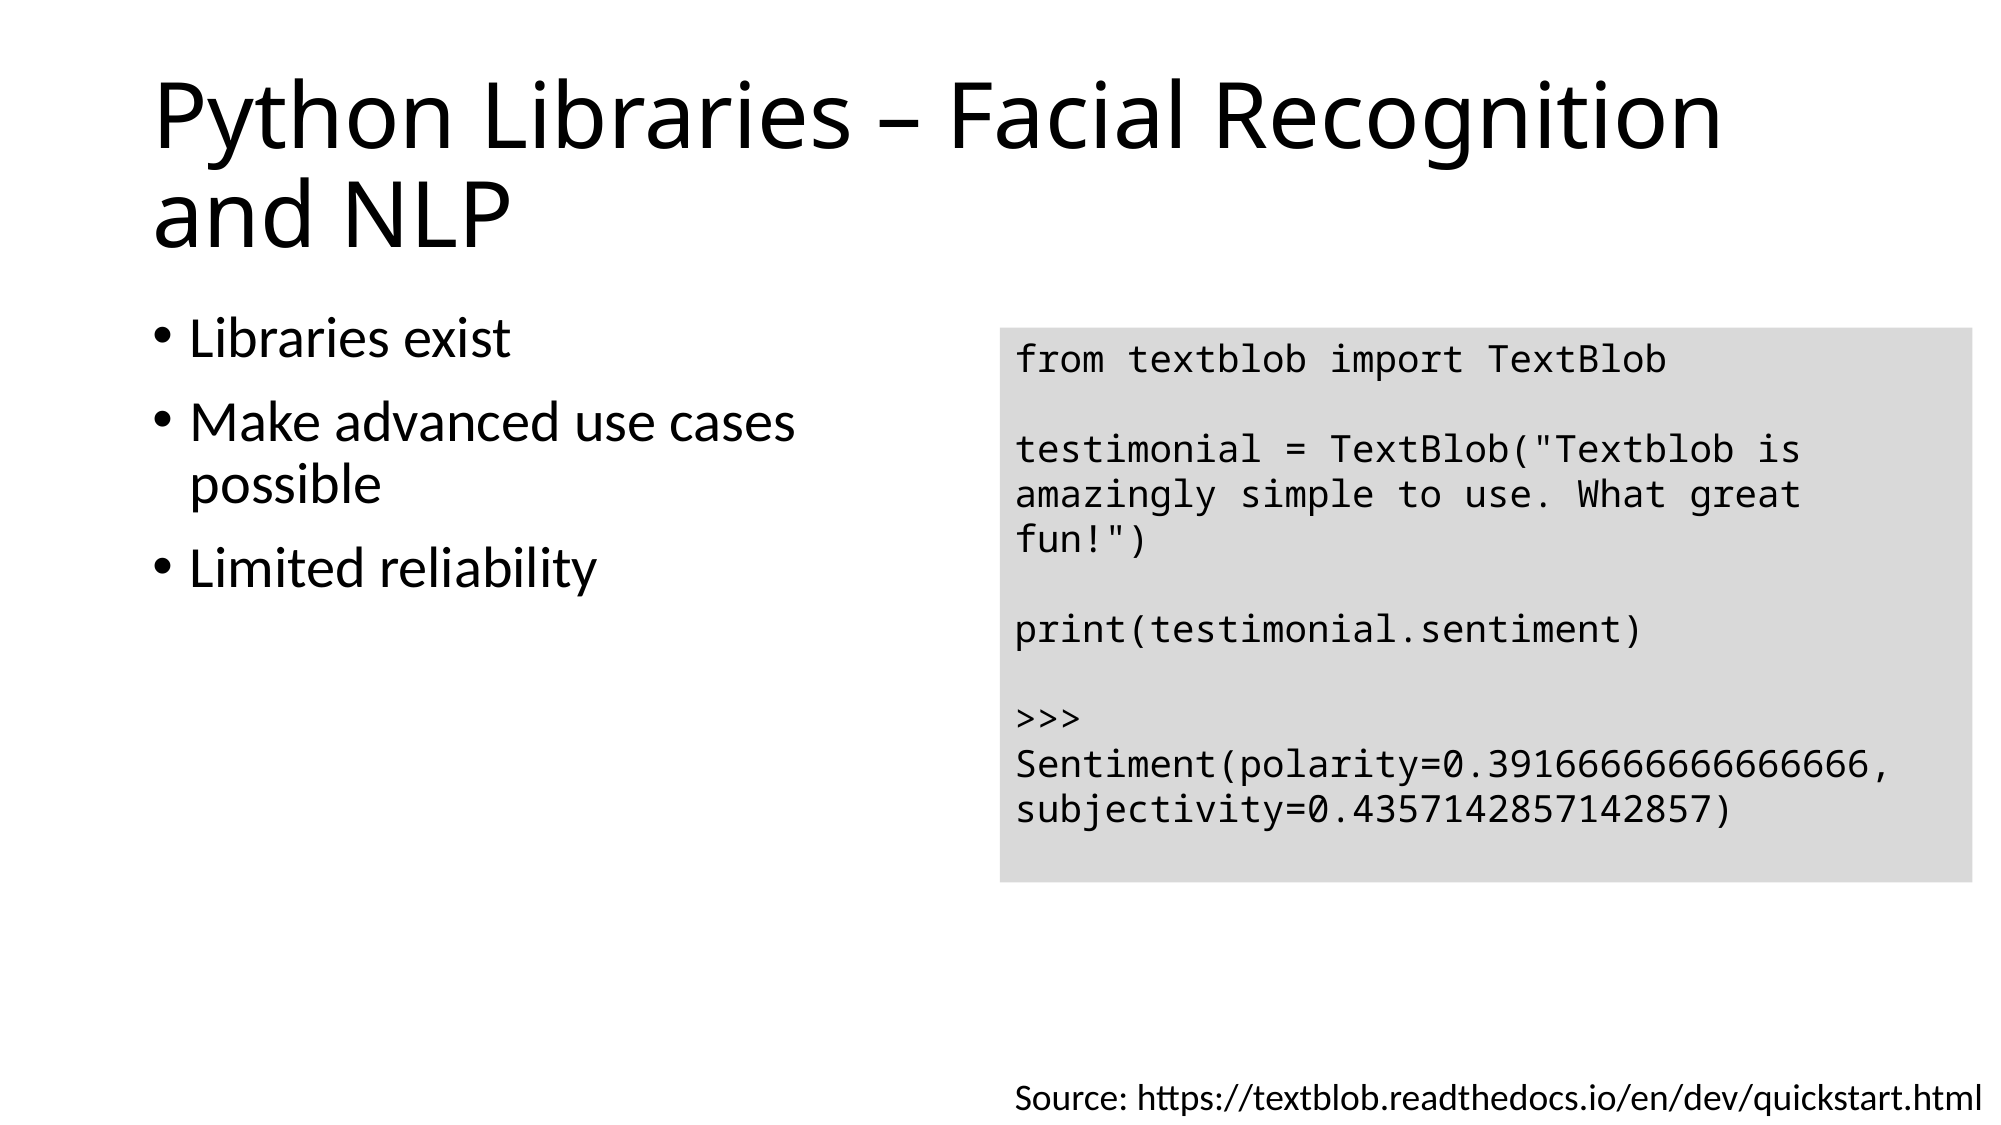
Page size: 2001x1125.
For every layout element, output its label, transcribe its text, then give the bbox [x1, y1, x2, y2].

text_box from textblob import TextBlob testimonial = TextBlob("Textblob is amazingly simple to use. What great fun!") print(testimonial.sentiment) >>> Sentiment(polarity=0.39166666666666666, subjectivity=0.4357142857142857) [999, 327, 1973, 883]
list Libraries exist Make advanced use cases possible Limited reliability [137, 299, 1000, 1014]
text_box Source: https://textblob.readthedocs.io/en/dev/quickstart.html [999, 1065, 2000, 1125]
title Python Libraries – Facial Recognition and NLP [137, 59, 1863, 278]
